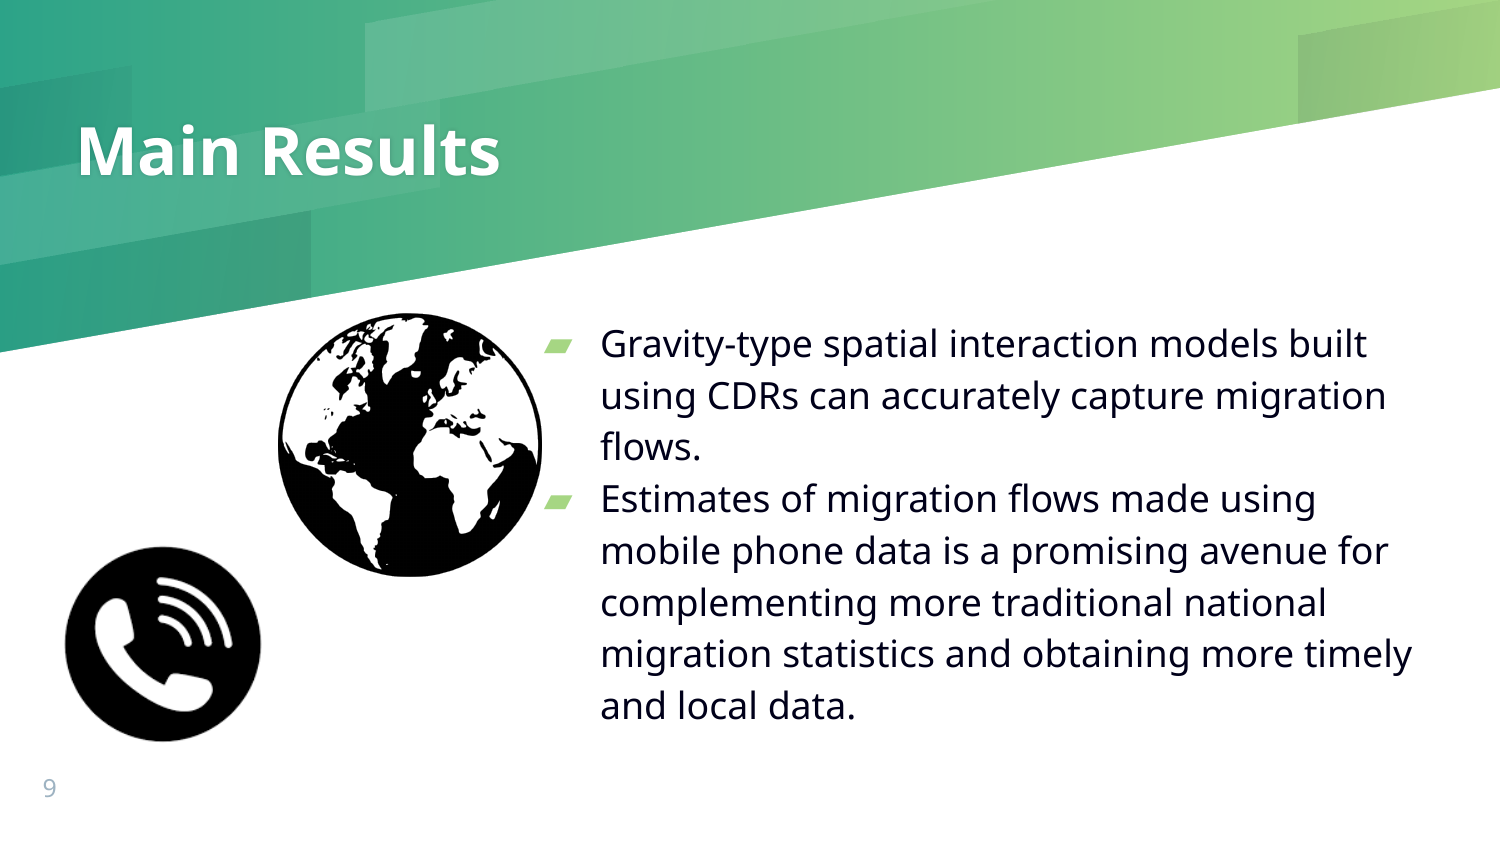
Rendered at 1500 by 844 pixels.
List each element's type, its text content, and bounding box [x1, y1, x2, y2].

list Gravity-type spatial interaction models built using CDRs can accurately capture migration flows. Estimates of migration flows made using mobile phone data is a promising avenue for complementing more traditional national migration statistics and obtaining more timely and local data. [525, 313, 1425, 767]
slide_number ‹#› [42, 774, 122, 807]
picture [28, 312, 542, 767]
title Main Results [75, 0, 975, 298]
